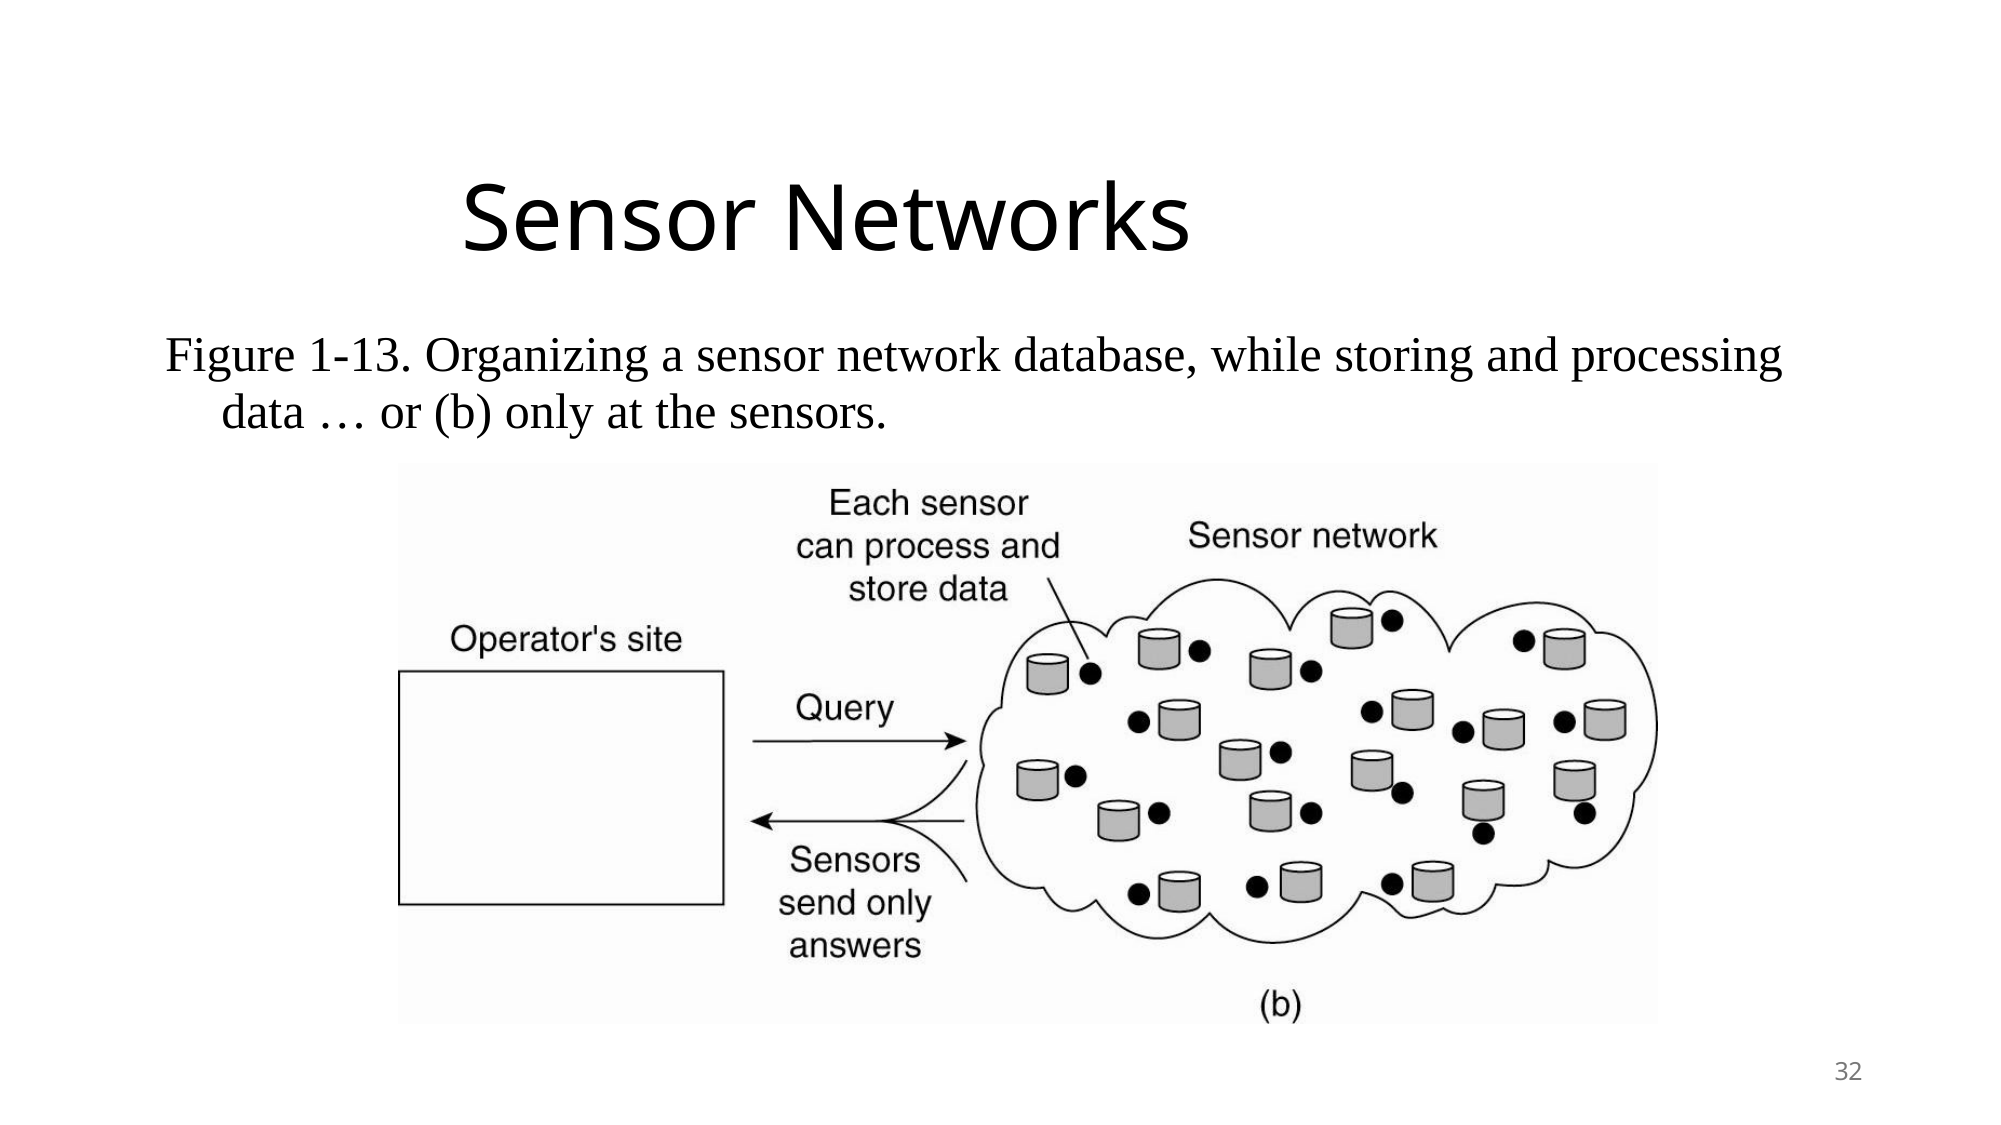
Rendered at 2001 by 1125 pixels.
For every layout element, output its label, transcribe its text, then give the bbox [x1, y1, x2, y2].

slide_number 32 [1412, 746, 1863, 1125]
picture [397, 463, 1658, 1025]
text_box Figure 1-13. Organizing a sensor network database, while storing and processing data … or (b) only at the sensors. [162, 322, 1786, 439]
title Sensor Networks [137, 29, 1863, 308]
